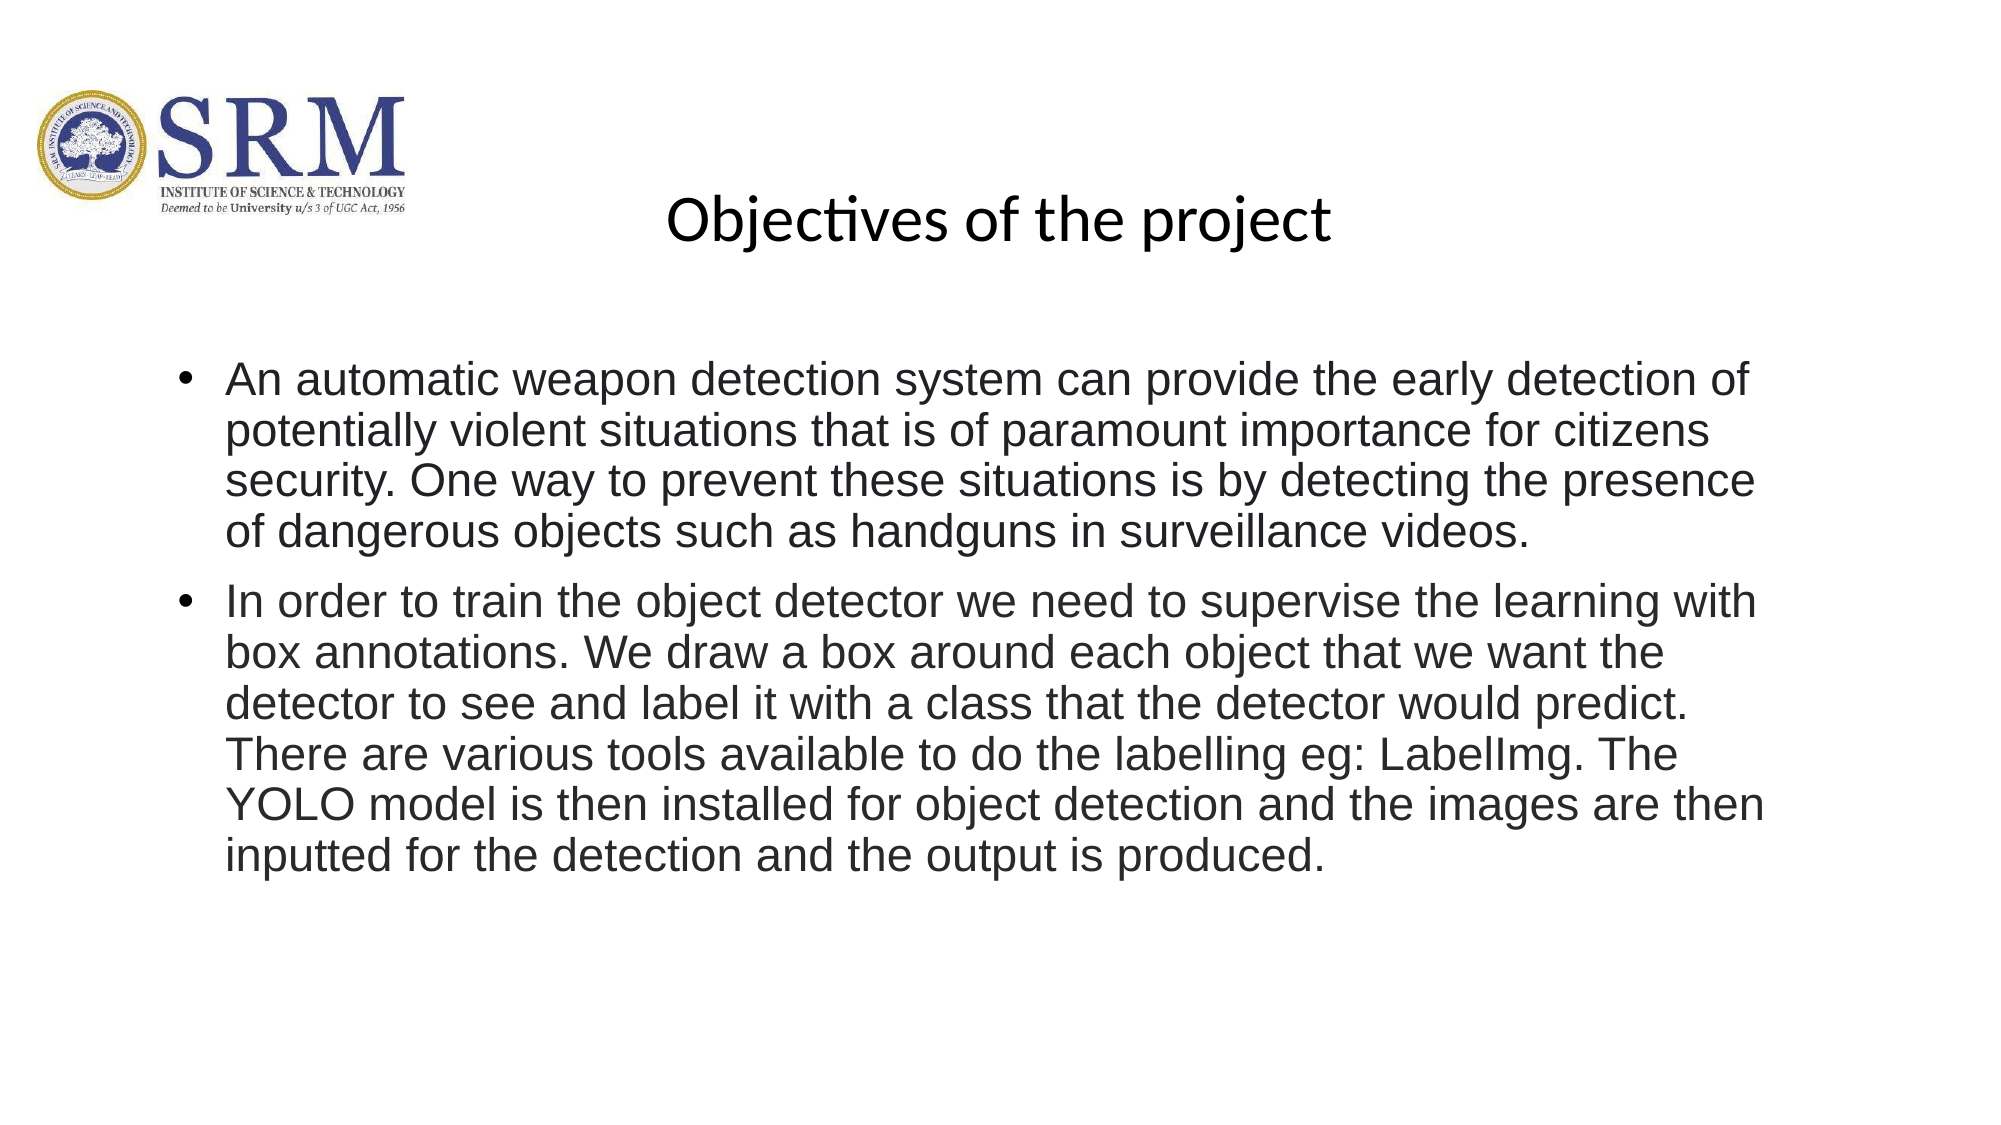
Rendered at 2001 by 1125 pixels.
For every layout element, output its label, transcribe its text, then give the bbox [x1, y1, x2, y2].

title Objectives of the project [137, 117, 1863, 322]
picture [37, 90, 405, 215]
list An automatic weapon detection system can provide the early detection of potentially violent situations that is of paramount importance for citizens security. One way to prevent these situations is by detecting the presence of dangerous objects such as handguns in surveillance videos. In order to train the object detector we need to supervise the learning with box annotations. We draw a box around each object that we want the detector to see and label it with a class that the detector would predict. There are various tools available to do the labelling eg: LabelImg. The YOLO model is then installed for object detection and the images are then inputted for the detection and the output is produced. [137, 347, 1824, 963]
